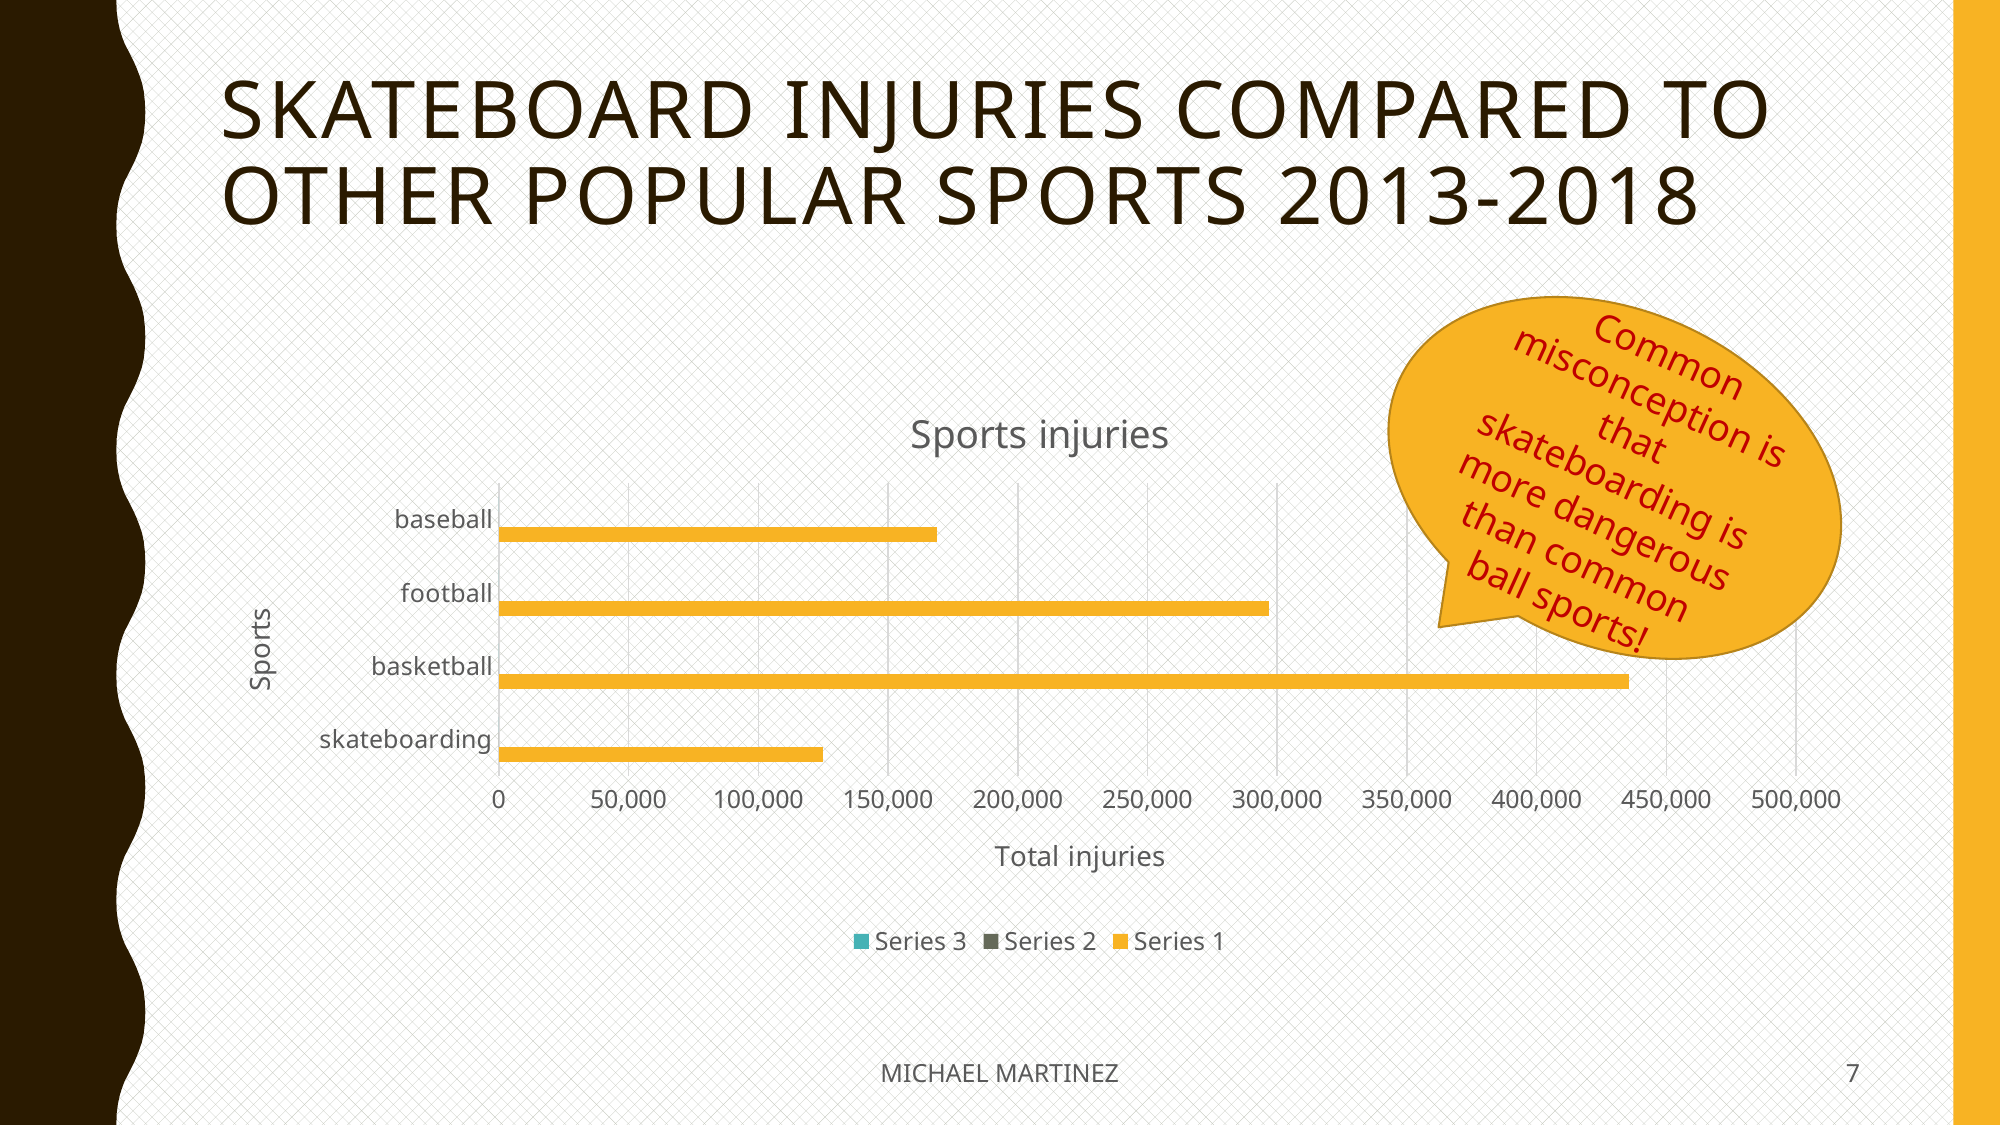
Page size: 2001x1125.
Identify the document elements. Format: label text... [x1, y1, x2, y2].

footer MICHAEL MARTINEZ [662, 1045, 1338, 1103]
slide_number 7 [1412, 1045, 1875, 1103]
chart [205, 374, 1875, 965]
text_box Common misconception is that skateboarding is more dangerous than common ball sports! [1401, 295, 1762, 374]
title Skateboard injuries compared to other popular sports 2013-2018 [205, 62, 1875, 308]
